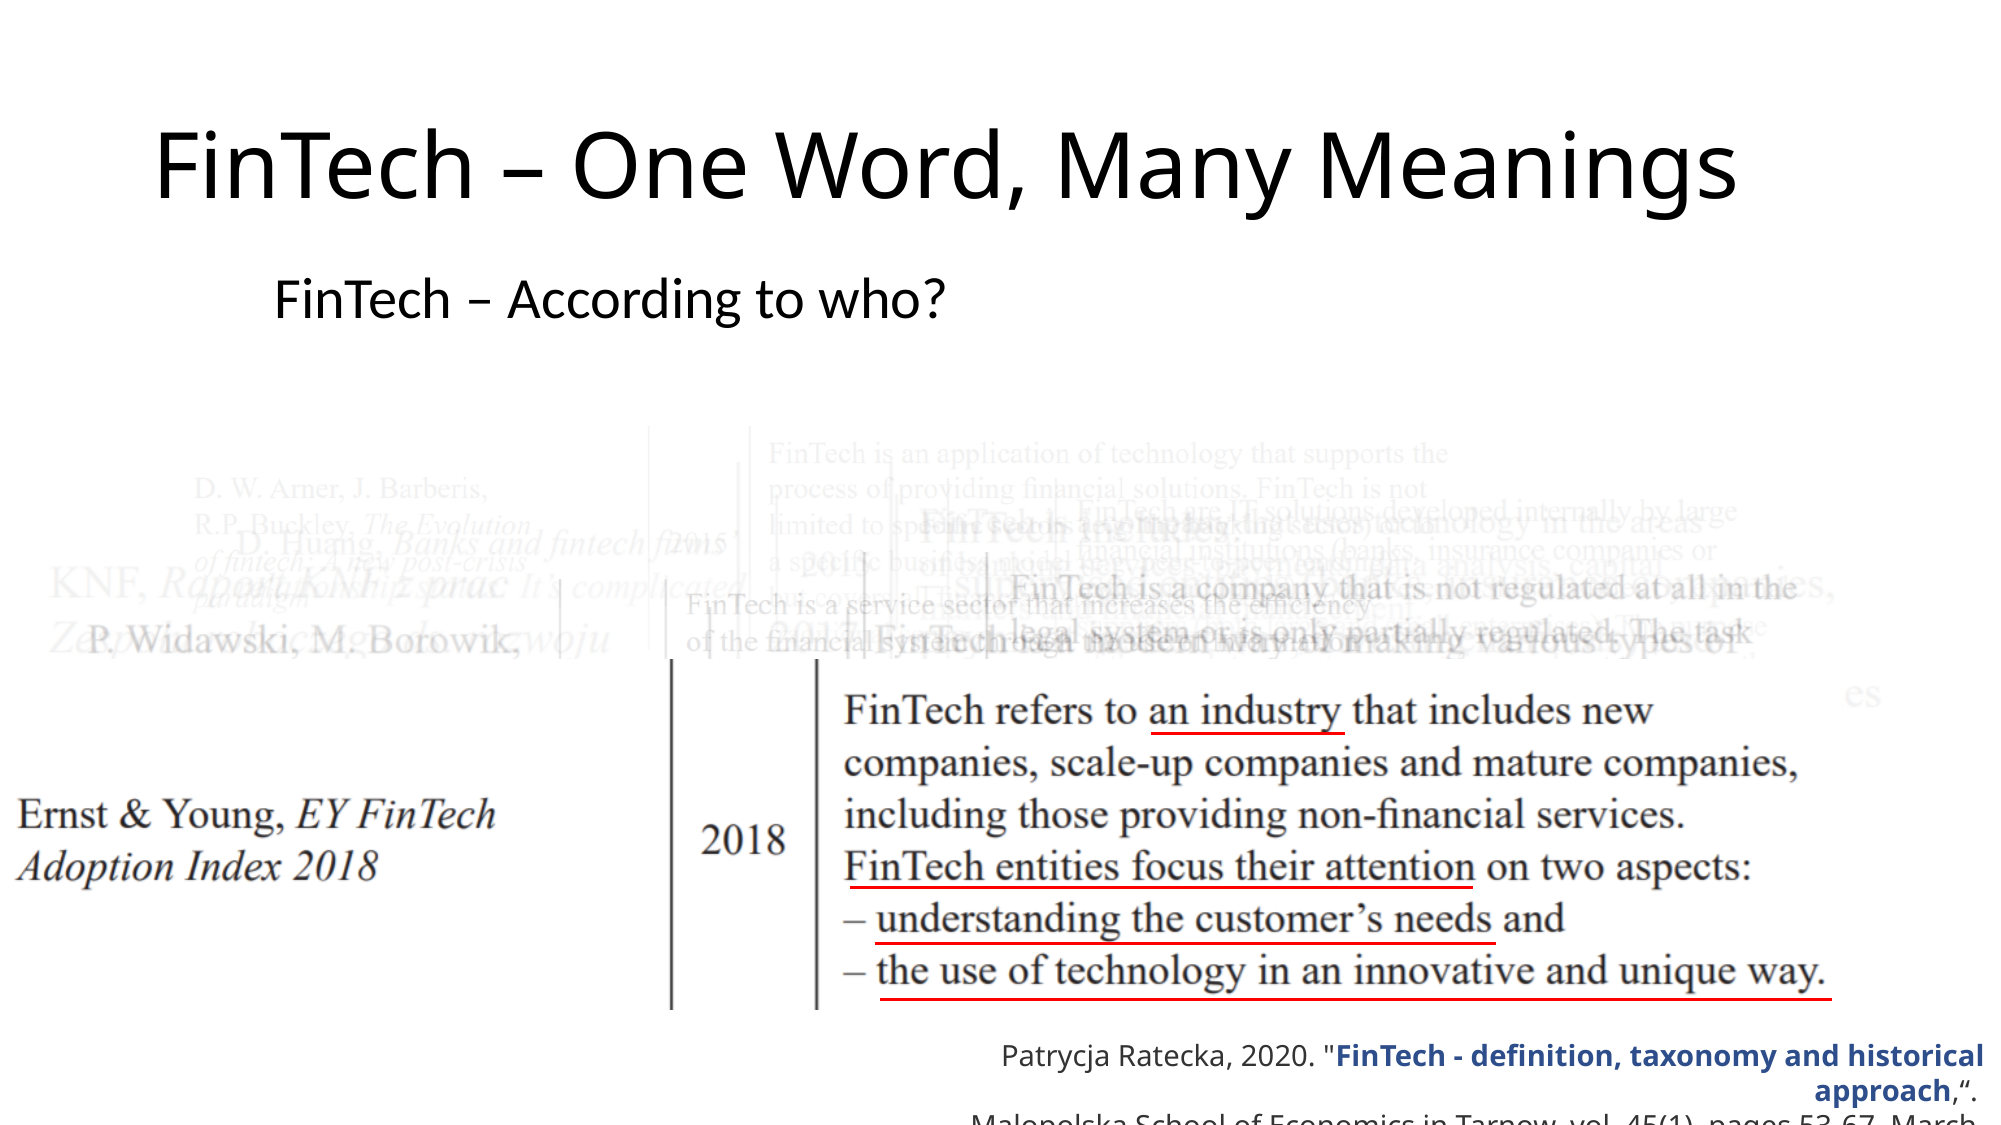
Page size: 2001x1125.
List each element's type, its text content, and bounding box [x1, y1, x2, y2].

title FinTech – One Word, Many Meanings [137, 59, 1863, 278]
text_box Patrycja Ratecka, 2020. "FinTech - definition, taxonomy and historical approach,“. Malopolska School of Economics in Tarnow, vol. 45(1), pages 53-67, March. [920, 1029, 2000, 1125]
list FinTech – According to who? [109, 260, 1835, 462]
picture [0, 426, 1928, 1010]
